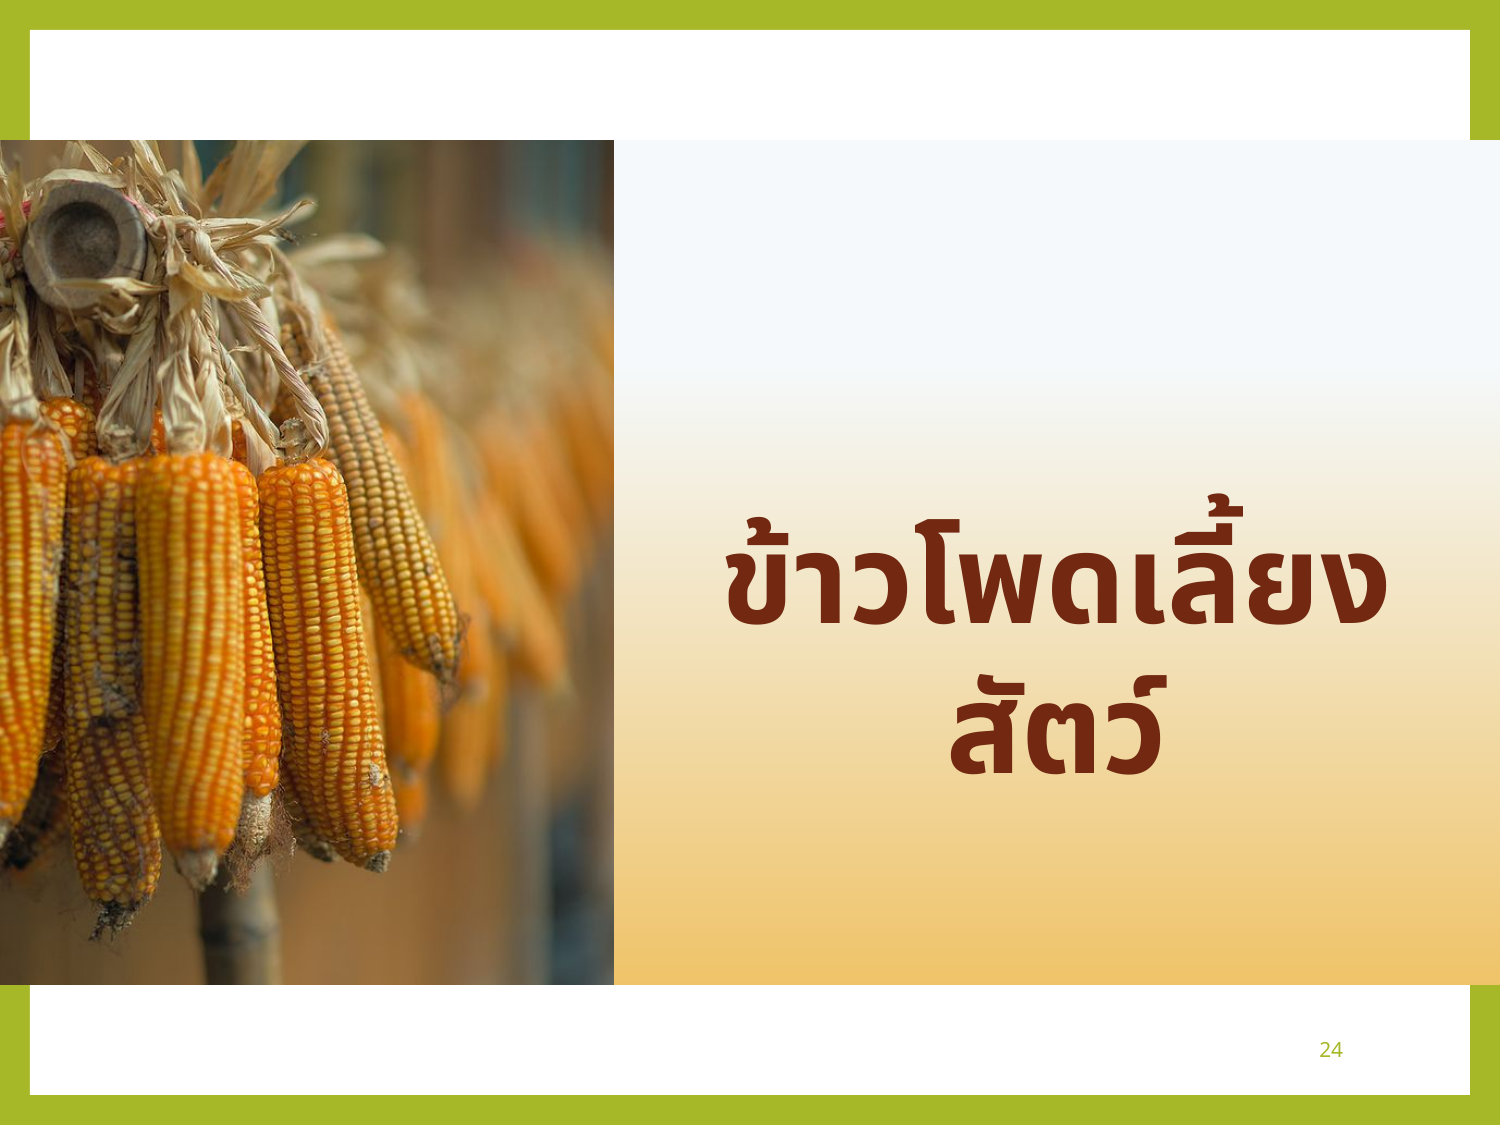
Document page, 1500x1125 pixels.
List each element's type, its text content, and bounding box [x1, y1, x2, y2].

text_box [613, 139, 1500, 986]
text_box ข้าวโพดเลี้ยงสัตว์ [659, 491, 1454, 807]
slide_number 24 [1147, 1020, 1358, 1081]
picture [0, 140, 614, 985]
